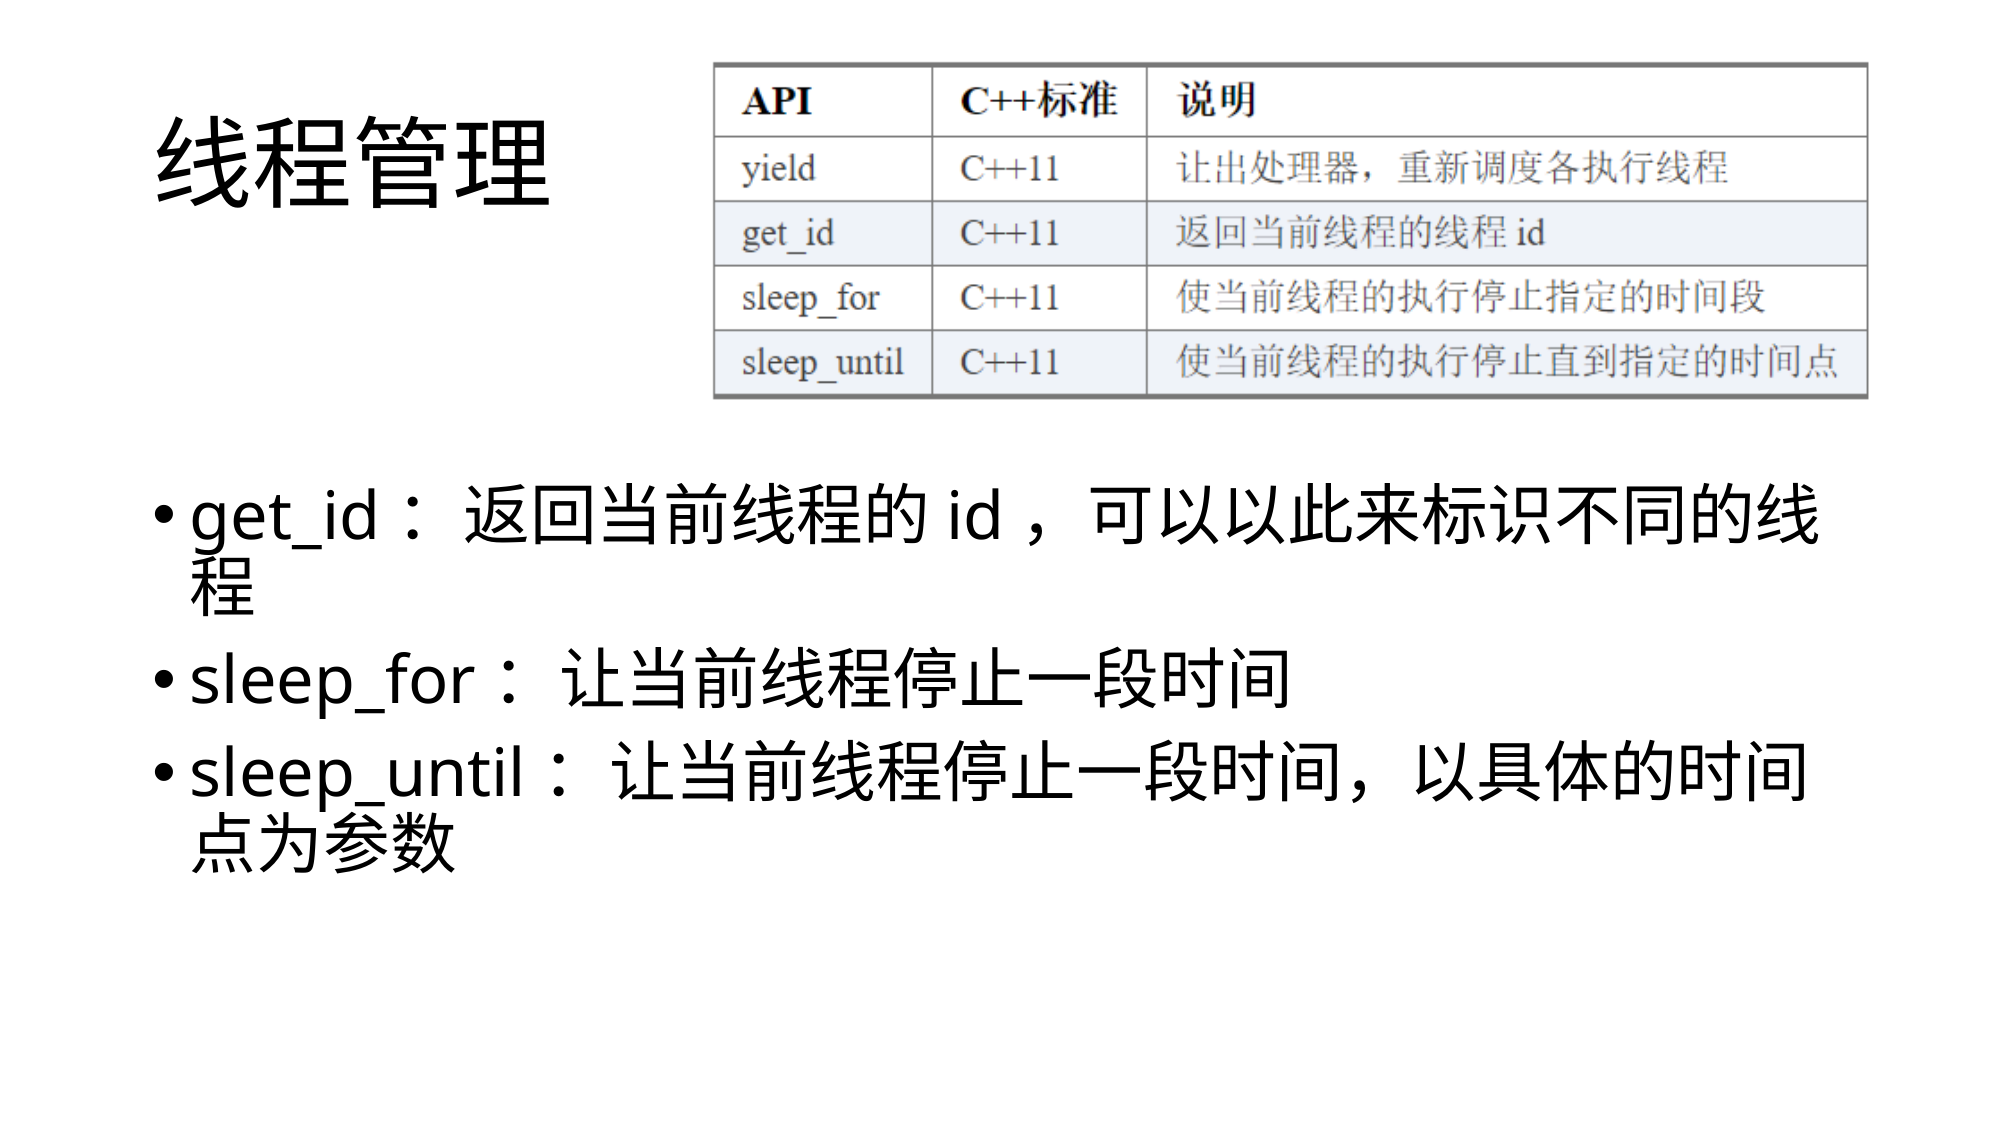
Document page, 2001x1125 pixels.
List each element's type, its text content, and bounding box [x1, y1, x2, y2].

picture [710, 59, 1876, 405]
list get_id：返回当前线程的id，可以以此来标识不同的线程 sleep_for：让当前线程停止一段时间 sleep_until：让当前线程停止一段时间，以具体的时间点为参数 [137, 299, 1863, 1014]
title 线程管理 [137, 59, 710, 278]
